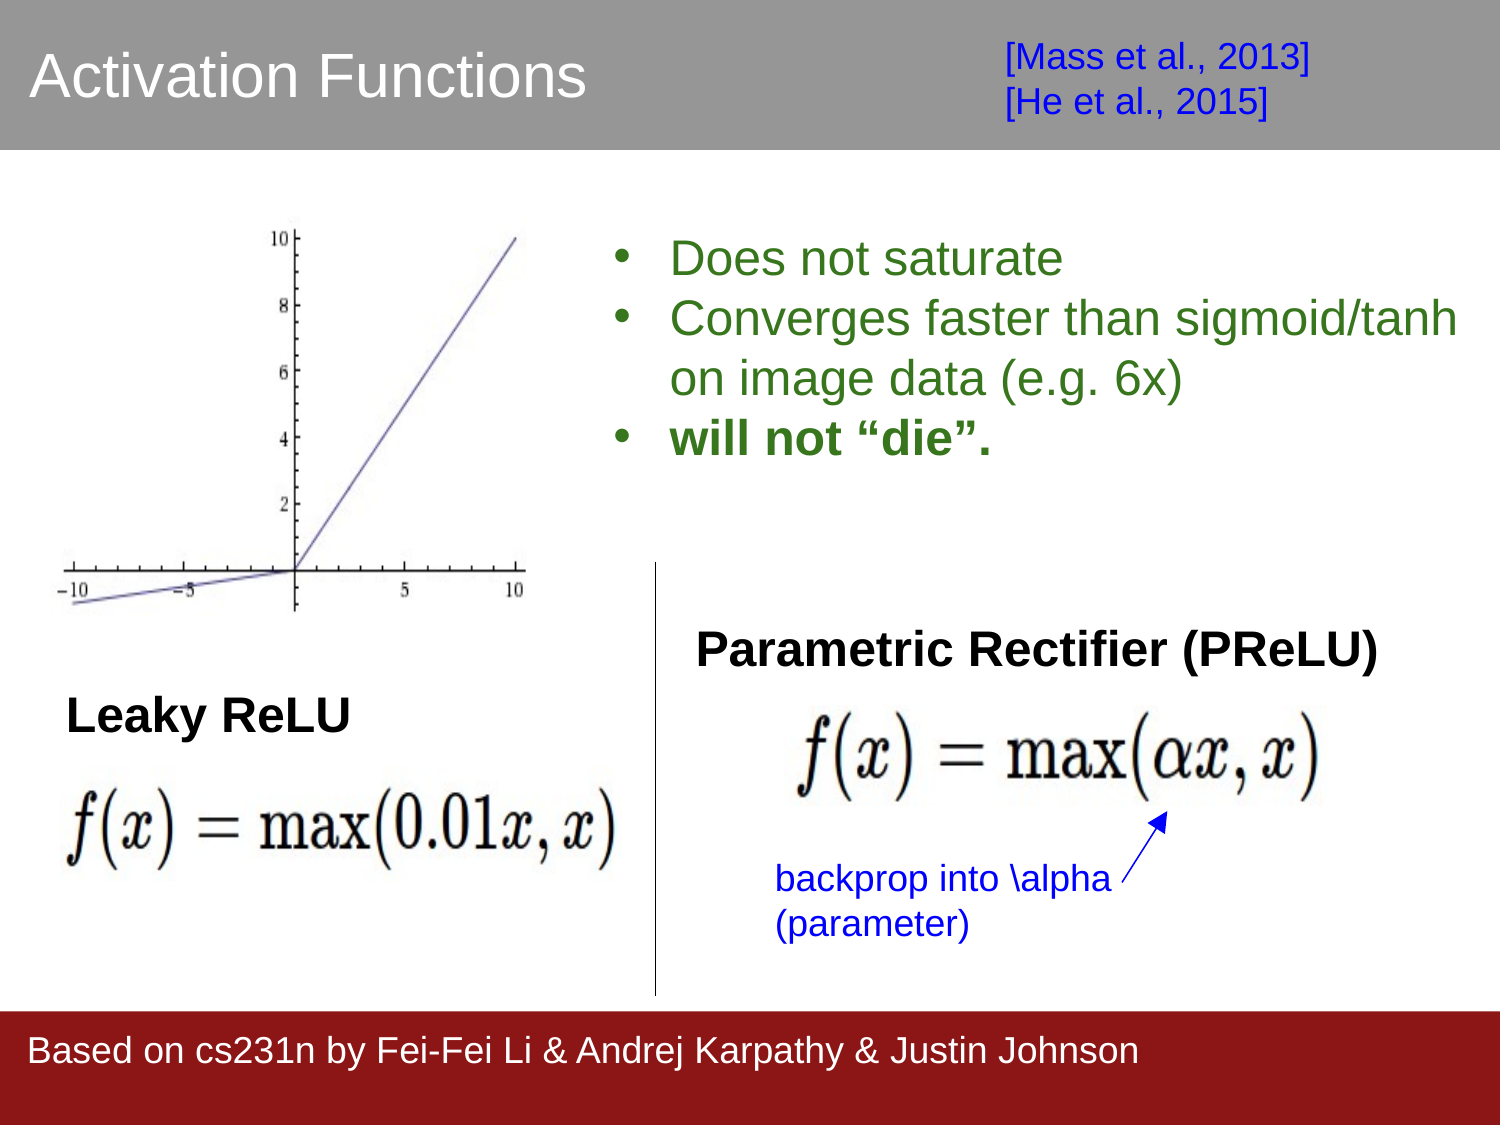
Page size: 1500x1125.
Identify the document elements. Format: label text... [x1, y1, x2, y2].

text_box backprop into \alpha (parameter) [759, 839, 1261, 940]
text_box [1121, 810, 1168, 883]
text_box Leaky ReLU [50, 667, 422, 767]
picture [60, 766, 622, 882]
picture [783, 705, 1327, 807]
text_box Parametric Rectifier (PReLU) [680, 601, 1469, 701]
text_box Does not saturate Converges faster than sigmoid/tanh on image data (e.g. 6x) will not “die”. [585, 149, 1500, 669]
text_box Activation Functions [14, 19, 856, 181]
text_box [Mass et al., 2013] [He et al., 2015] [989, 16, 1449, 103]
picture [50, 215, 537, 633]
